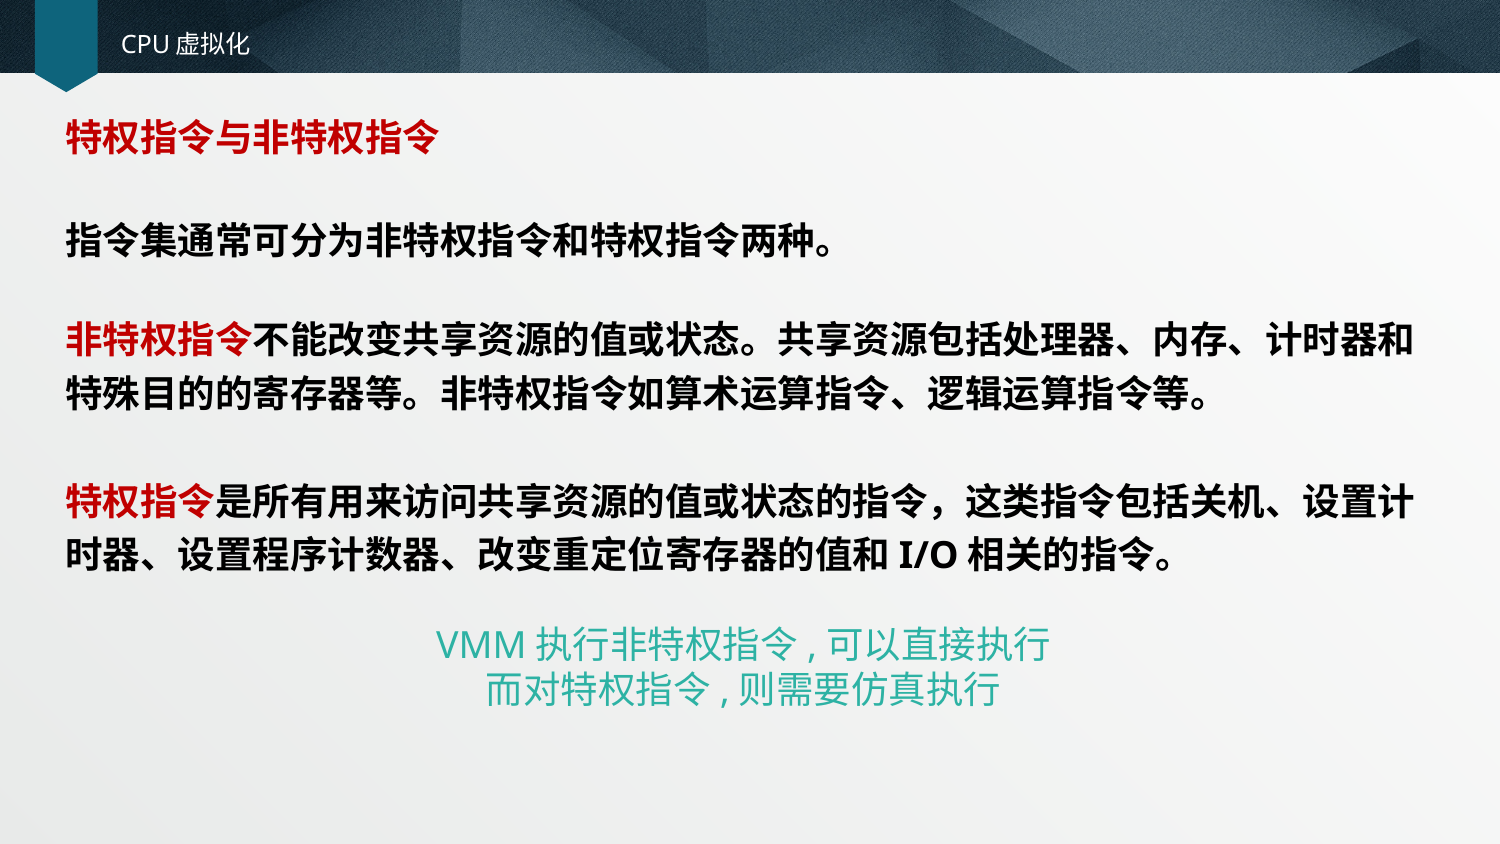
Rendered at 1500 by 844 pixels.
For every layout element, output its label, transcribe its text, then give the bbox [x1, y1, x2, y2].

text_box 特权指令与非特权指令 [64, 114, 1009, 159]
picture [98, 0, 1500, 73]
title CPU虚拟化 [99, 20, 550, 66]
text_box 指令集通常可分为非特权指令和特权指令两种。 非特权指令不能改变共享资源的值或状态。共享资源包括处理器、内存、计时器和特殊目的的寄存器等。非特权指令如算术运算指令、逻辑运算指令等。 特权指令是所有用来访问共享资源的值或状态的指令，这类指令包括关机、设置计时器、设置程序计数器、改变重定位寄存器的值和I/O相关的指令。 VMM执行非特权指令,可以直接执行 而对特权指令,则需要仿真执行 [64, 209, 1422, 735]
picture [0, 0, 34, 73]
